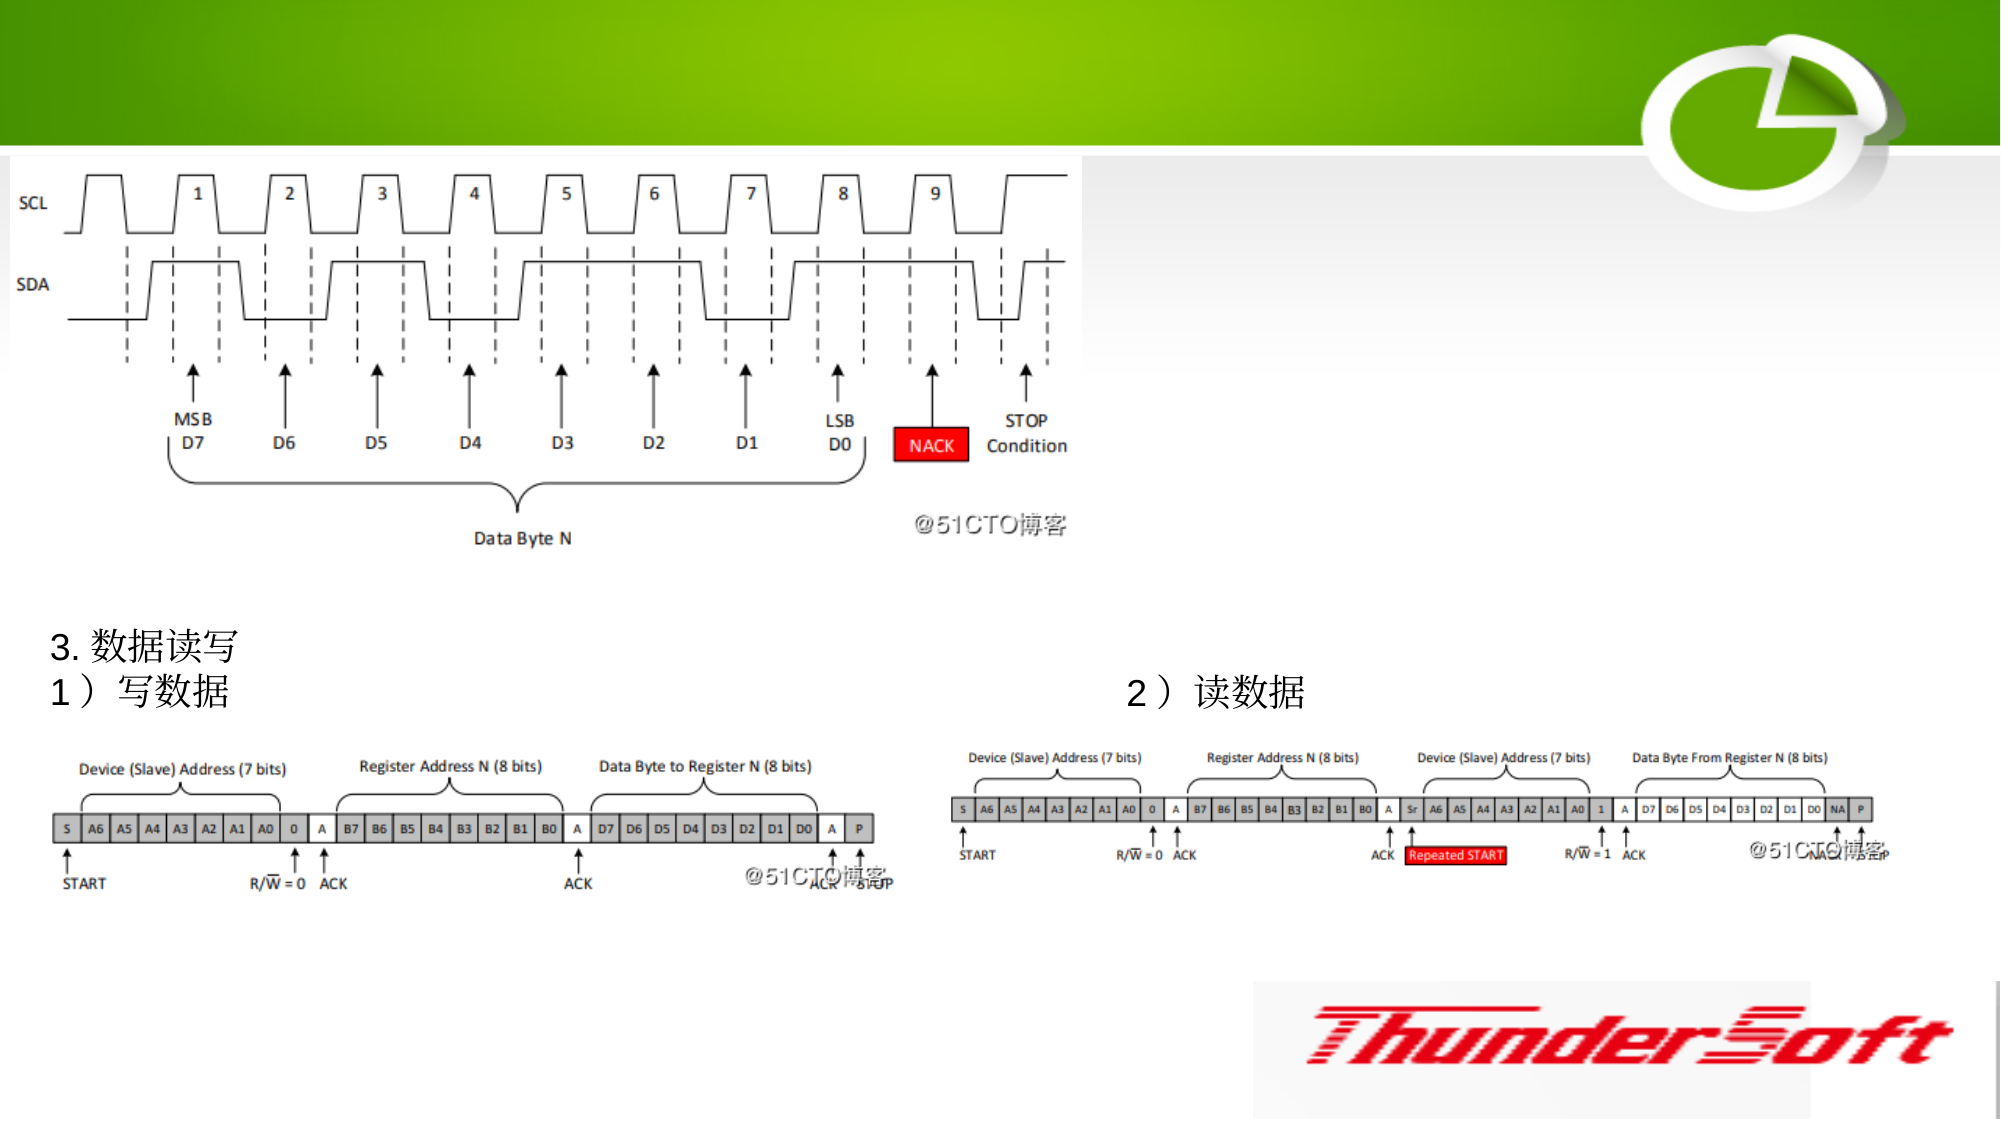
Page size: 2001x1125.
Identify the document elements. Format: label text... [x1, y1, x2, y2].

text_box 3.数据读写 1）写数据 [35, 615, 452, 721]
picture [0, 0, 2001, 1125]
text_box 2）读数据 [1111, 661, 1529, 721]
